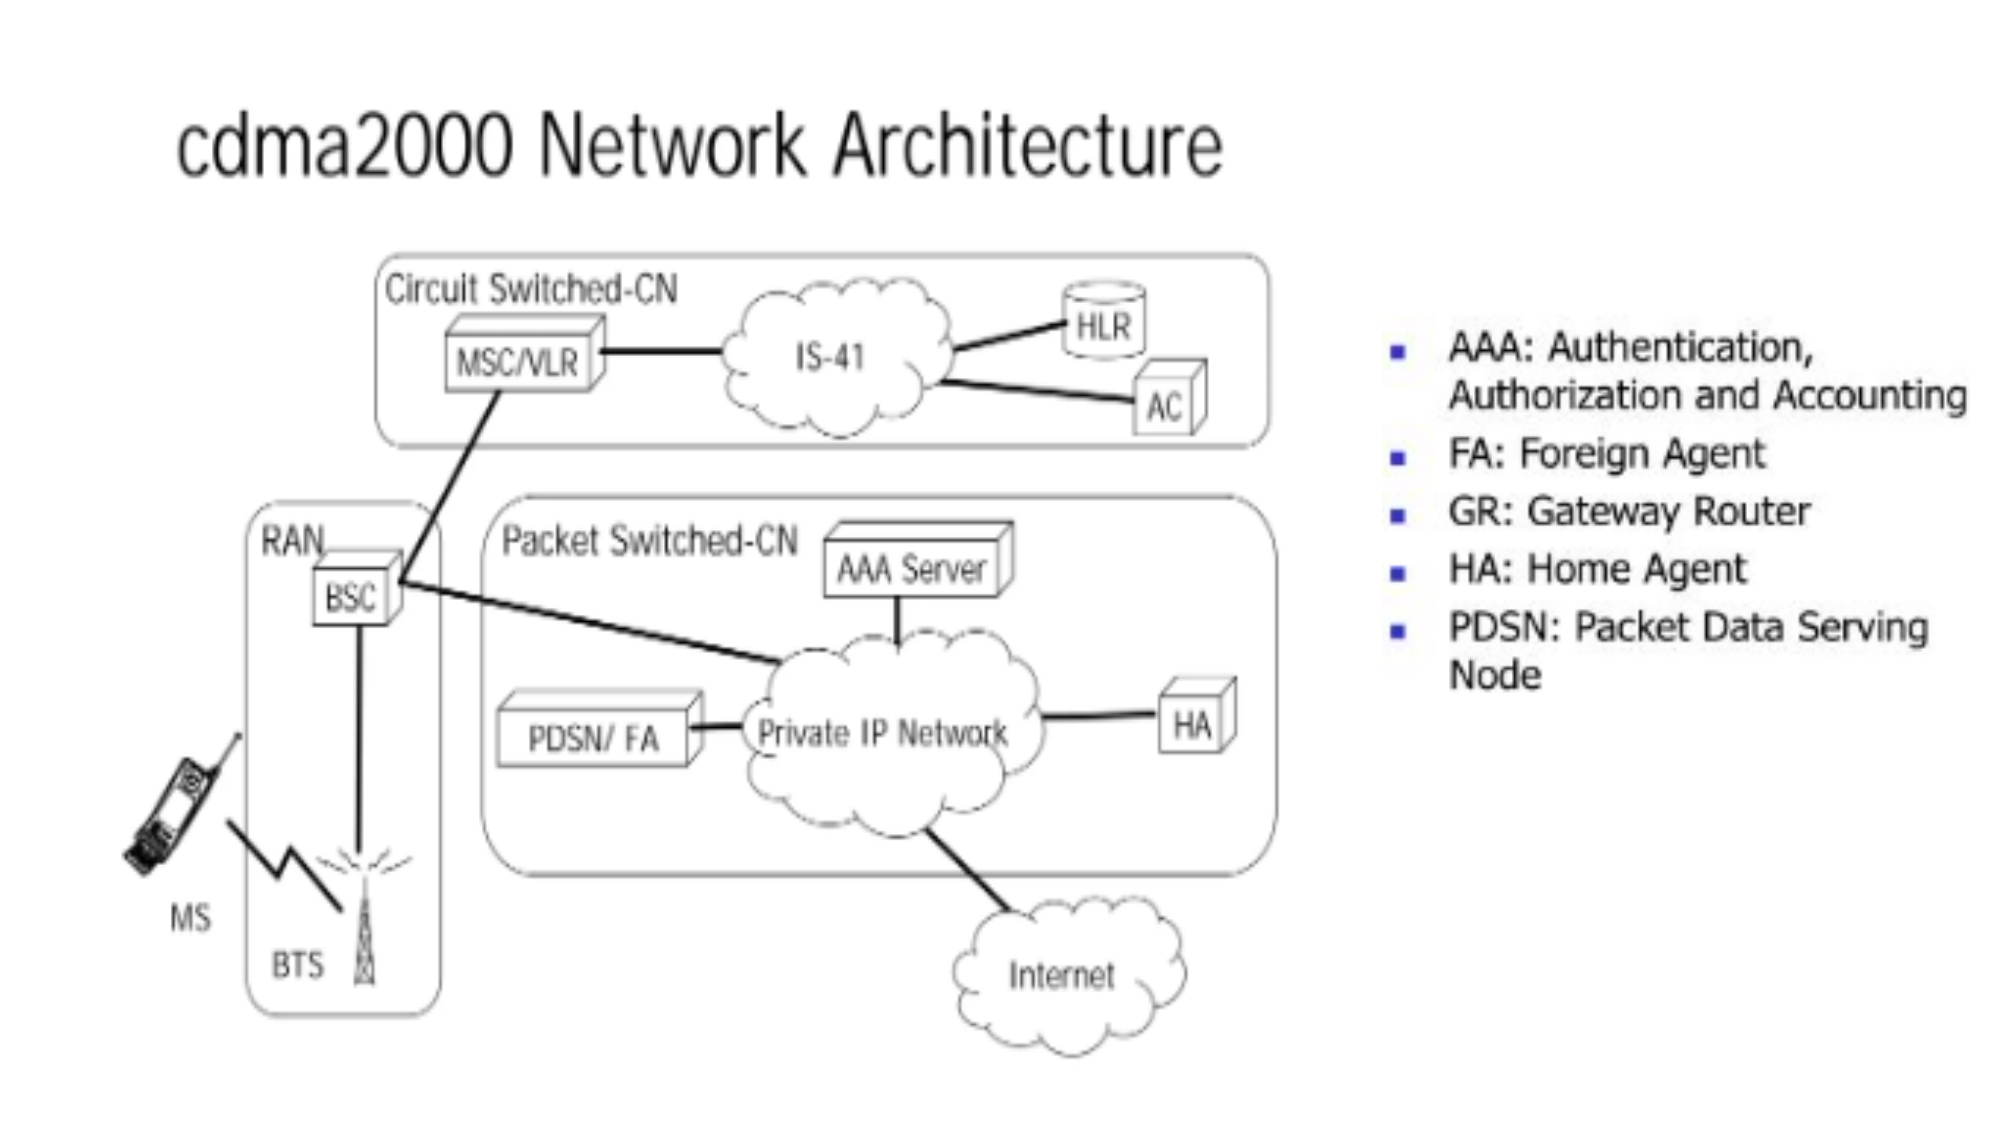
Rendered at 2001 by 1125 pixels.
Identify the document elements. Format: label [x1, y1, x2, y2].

picture [73, 59, 1338, 1077]
list [1381, 309, 1989, 760]
